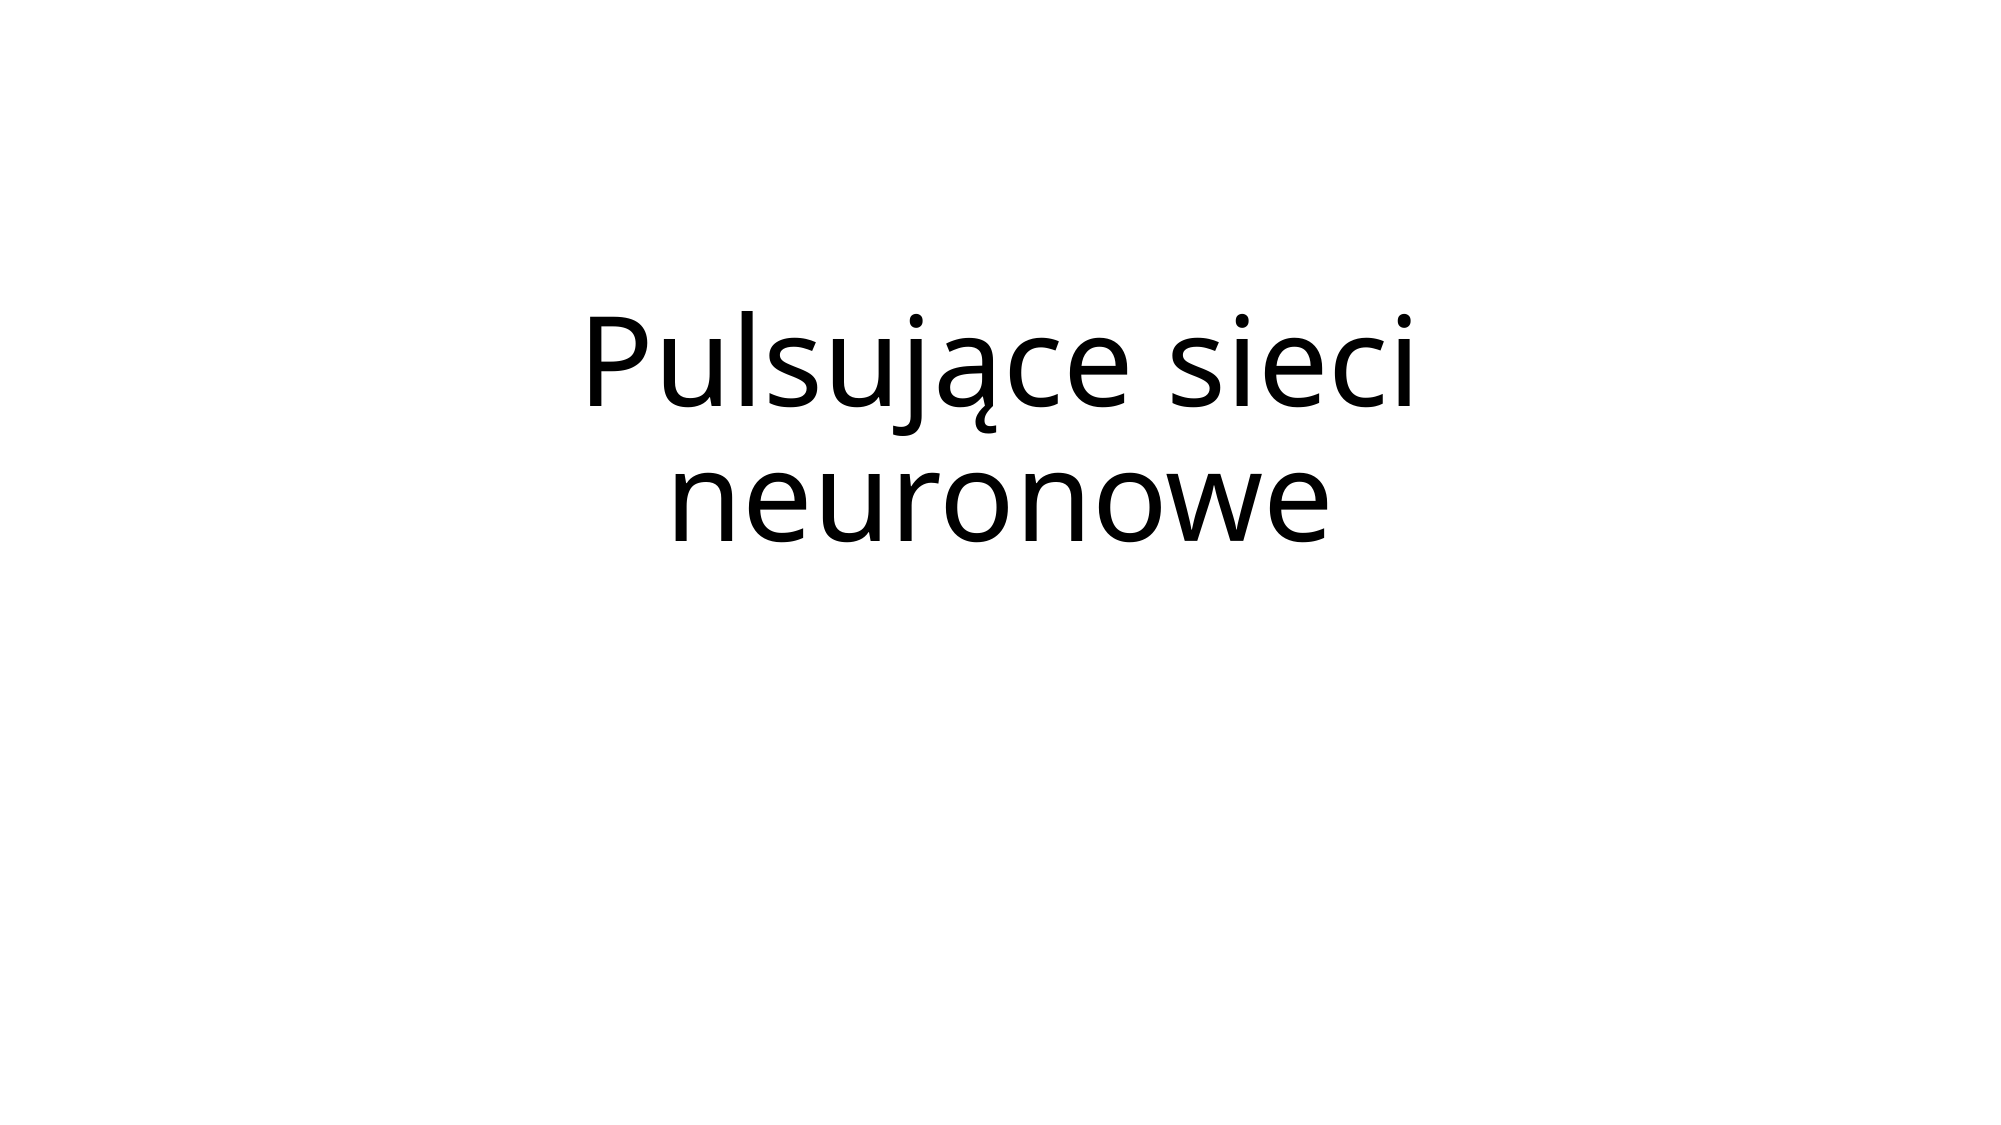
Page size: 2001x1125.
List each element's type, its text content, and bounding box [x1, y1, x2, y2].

title Pulsujące sieci neuronowe [249, 184, 1750, 576]
